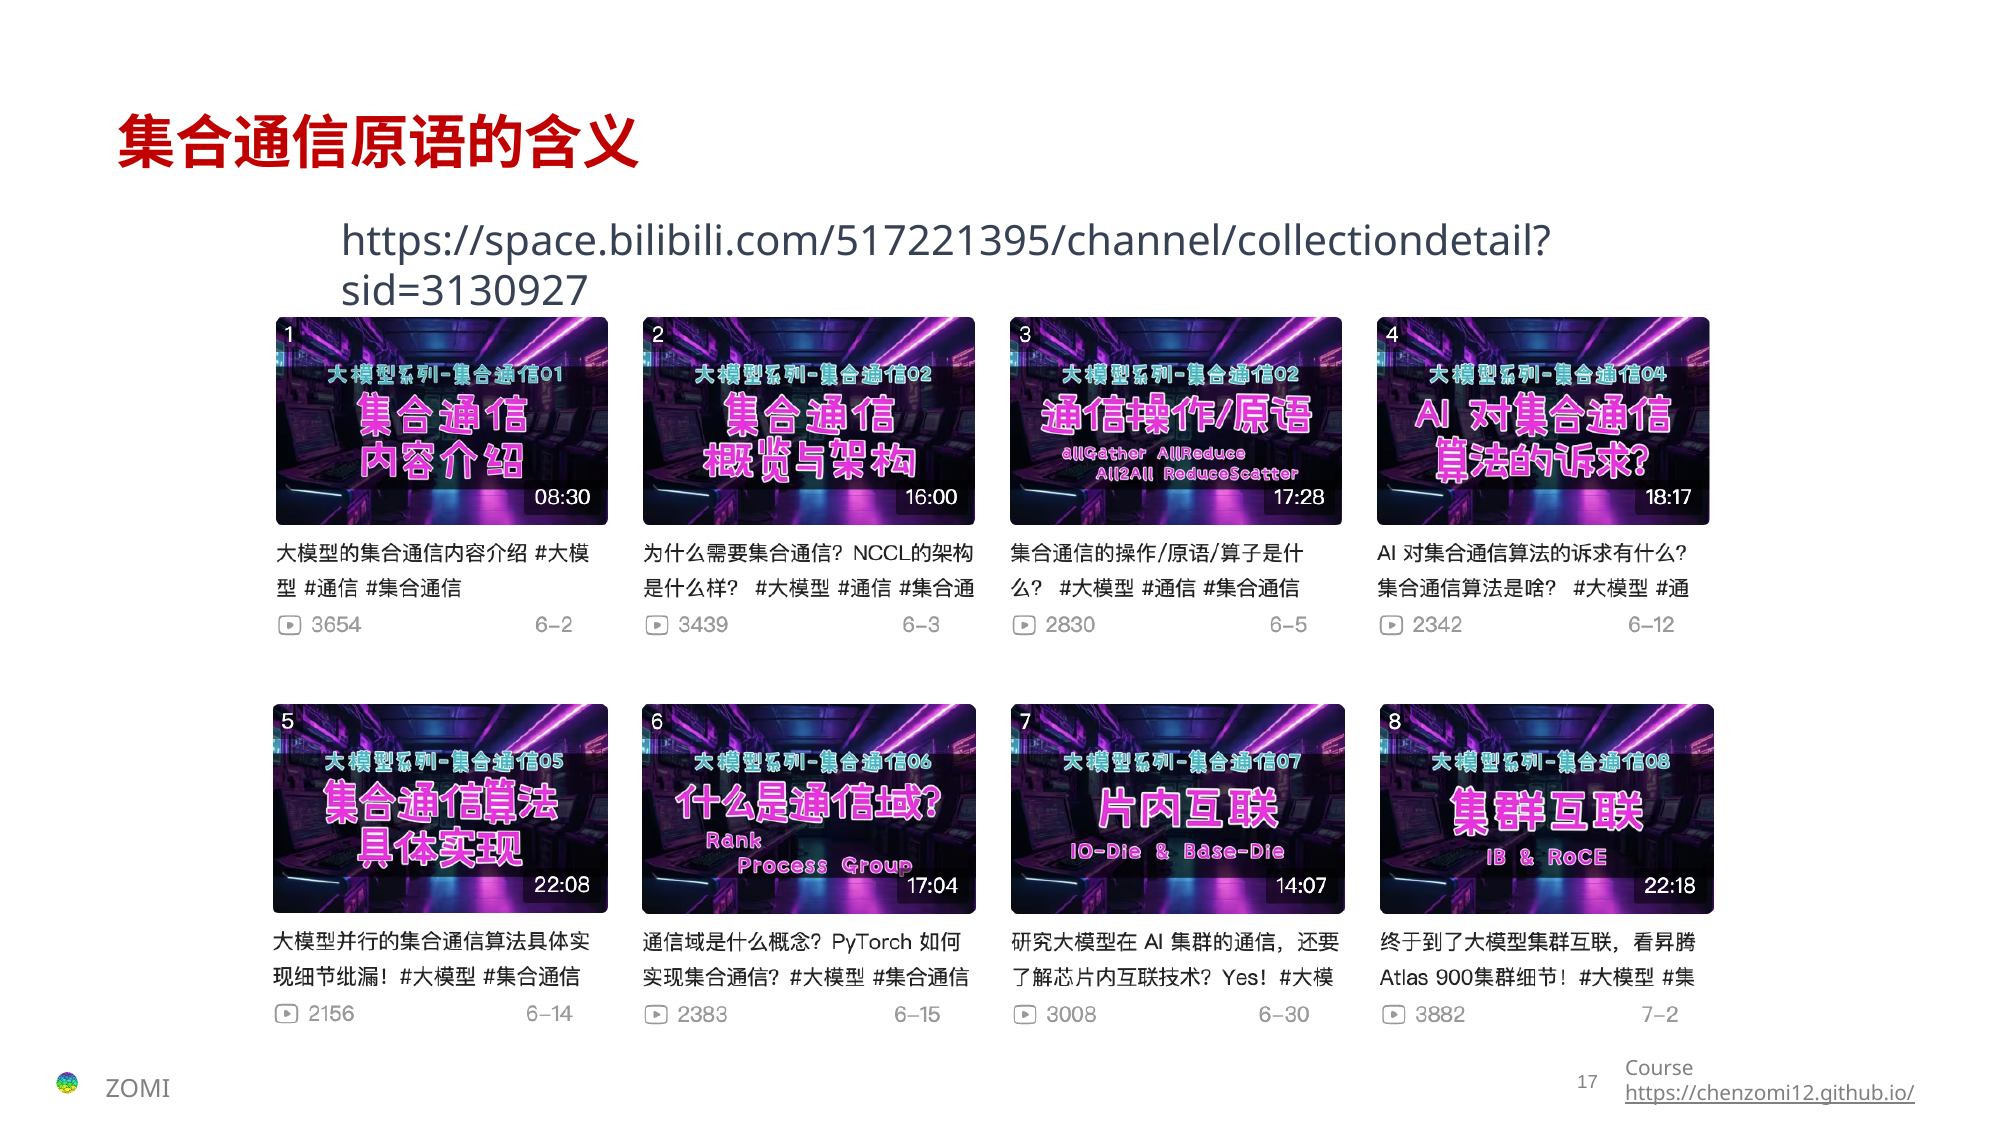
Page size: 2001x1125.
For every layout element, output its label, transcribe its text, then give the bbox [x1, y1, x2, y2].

picture [57, 1073, 77, 1093]
title 集合通信原语的含义 [102, 91, 1901, 189]
picture [250, 308, 1724, 659]
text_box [250, 679, 1729, 1046]
text_box https://space.bilibili.com/517221395/channel/collectiondetail?sid=3130927 [326, 206, 1675, 307]
